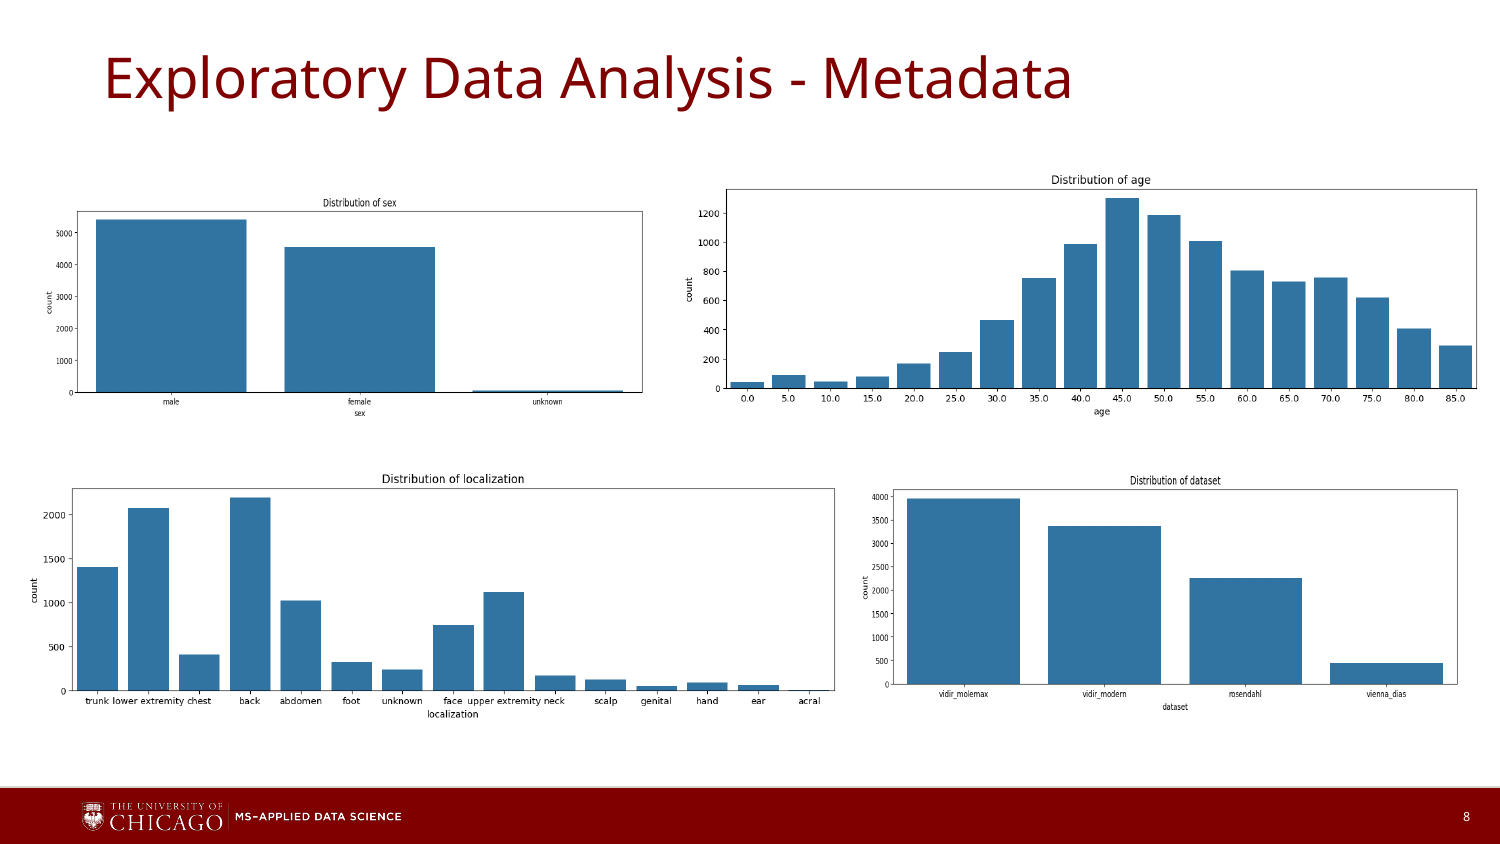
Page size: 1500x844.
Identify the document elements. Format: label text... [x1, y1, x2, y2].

slide_number 8 [1059, 794, 1482, 840]
picture [23, 466, 840, 725]
picture [41, 192, 646, 423]
picture [856, 469, 1461, 718]
title Exploratory Data Analysis - Metadata [103, 0, 1397, 162]
picture [66, 787, 416, 844]
picture [678, 168, 1482, 423]
